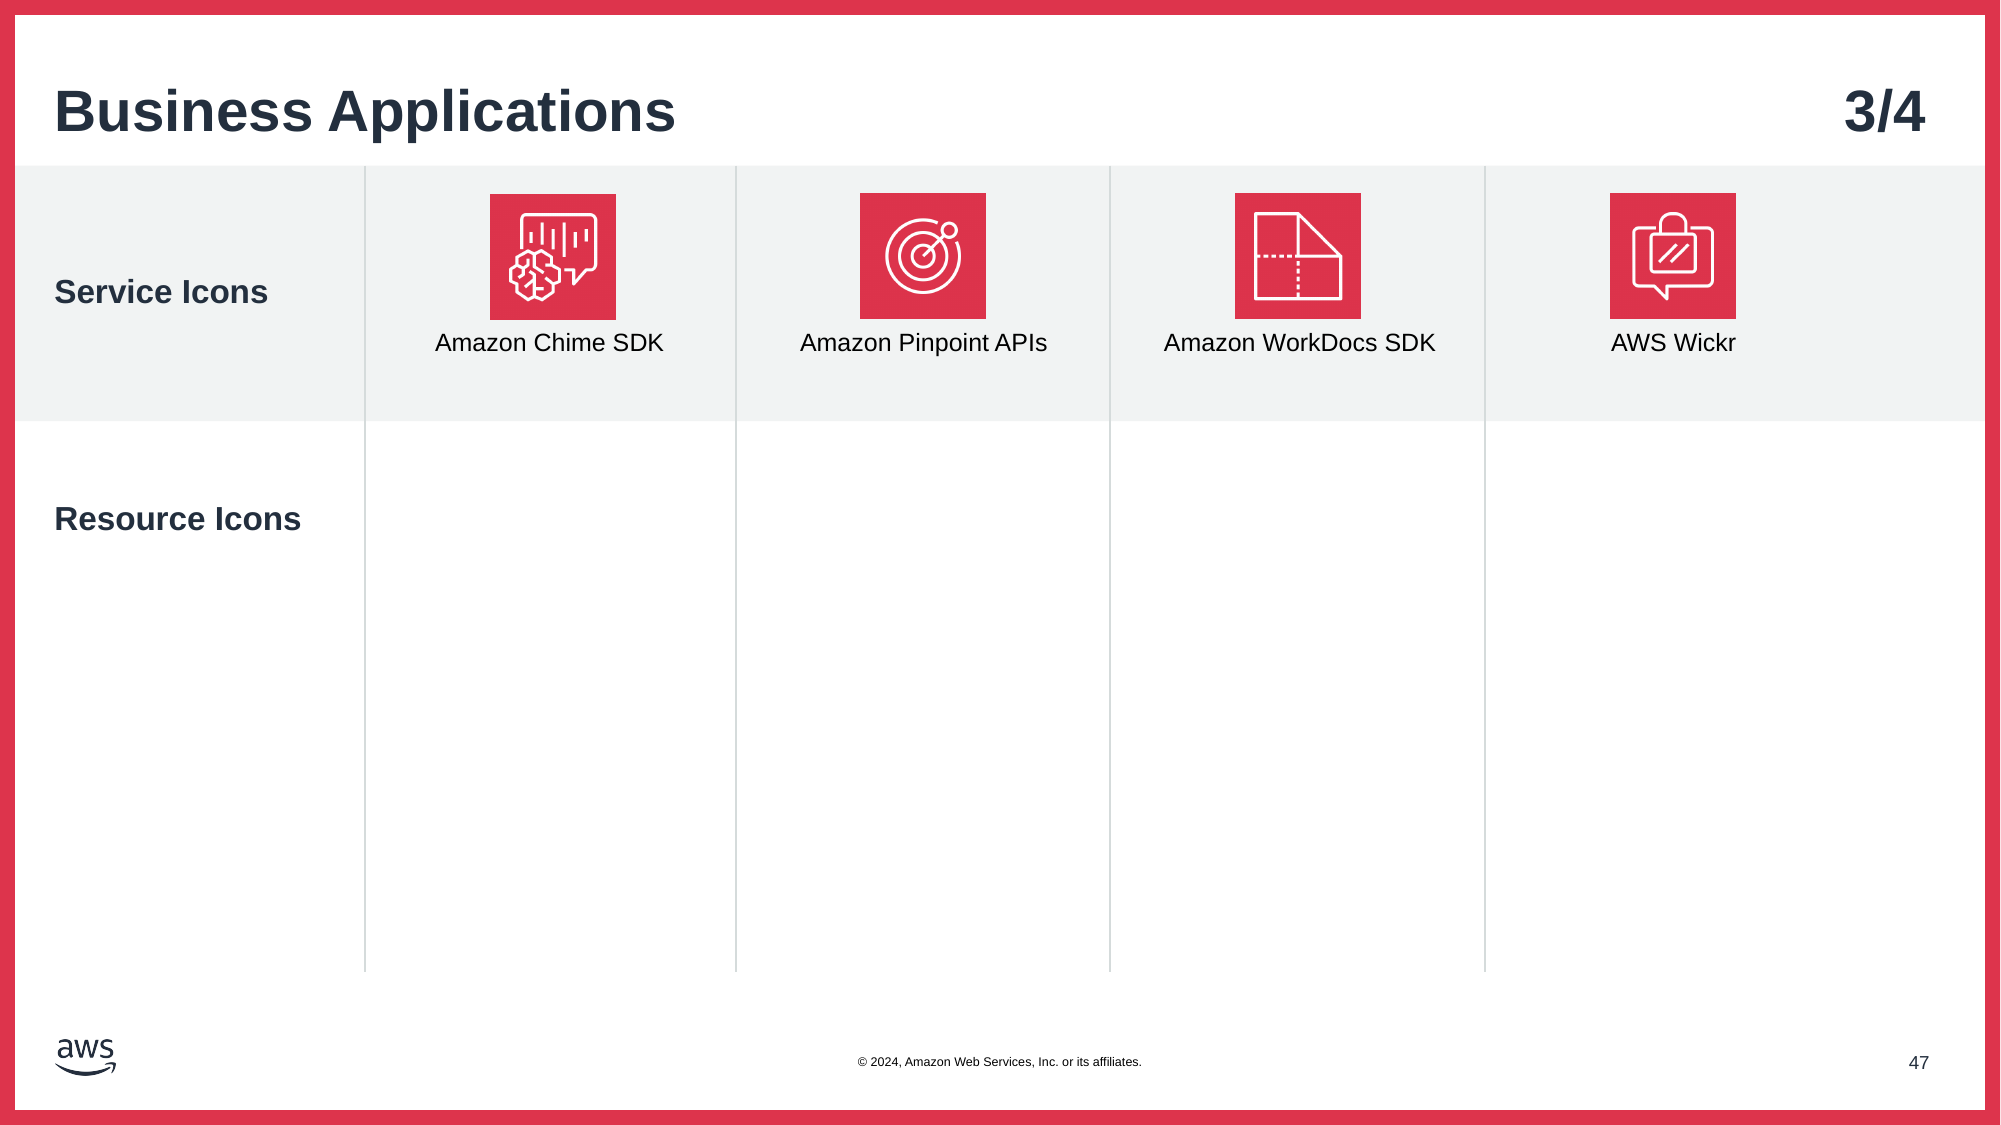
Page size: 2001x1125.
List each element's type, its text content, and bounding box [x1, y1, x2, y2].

text_box AWS Wickr [1493, 319, 1855, 364]
title Business Applications 3/4 [39, 59, 1945, 166]
text_box Amazon Pinpoint APIs [736, 319, 1109, 364]
footer © 2024, Amazon Web Services, Inc. or its affiliates. [662, 1031, 1338, 1092]
picture [490, 194, 616, 320]
text_box Amazon WorkDocs SDK [1113, 319, 1484, 364]
slide_number 47 [1494, 1031, 1945, 1092]
picture [860, 193, 986, 319]
picture [55, 1039, 116, 1076]
text_box Amazon Chime SDK [363, 319, 735, 364]
picture [1235, 193, 1361, 319]
picture [1610, 193, 1736, 319]
